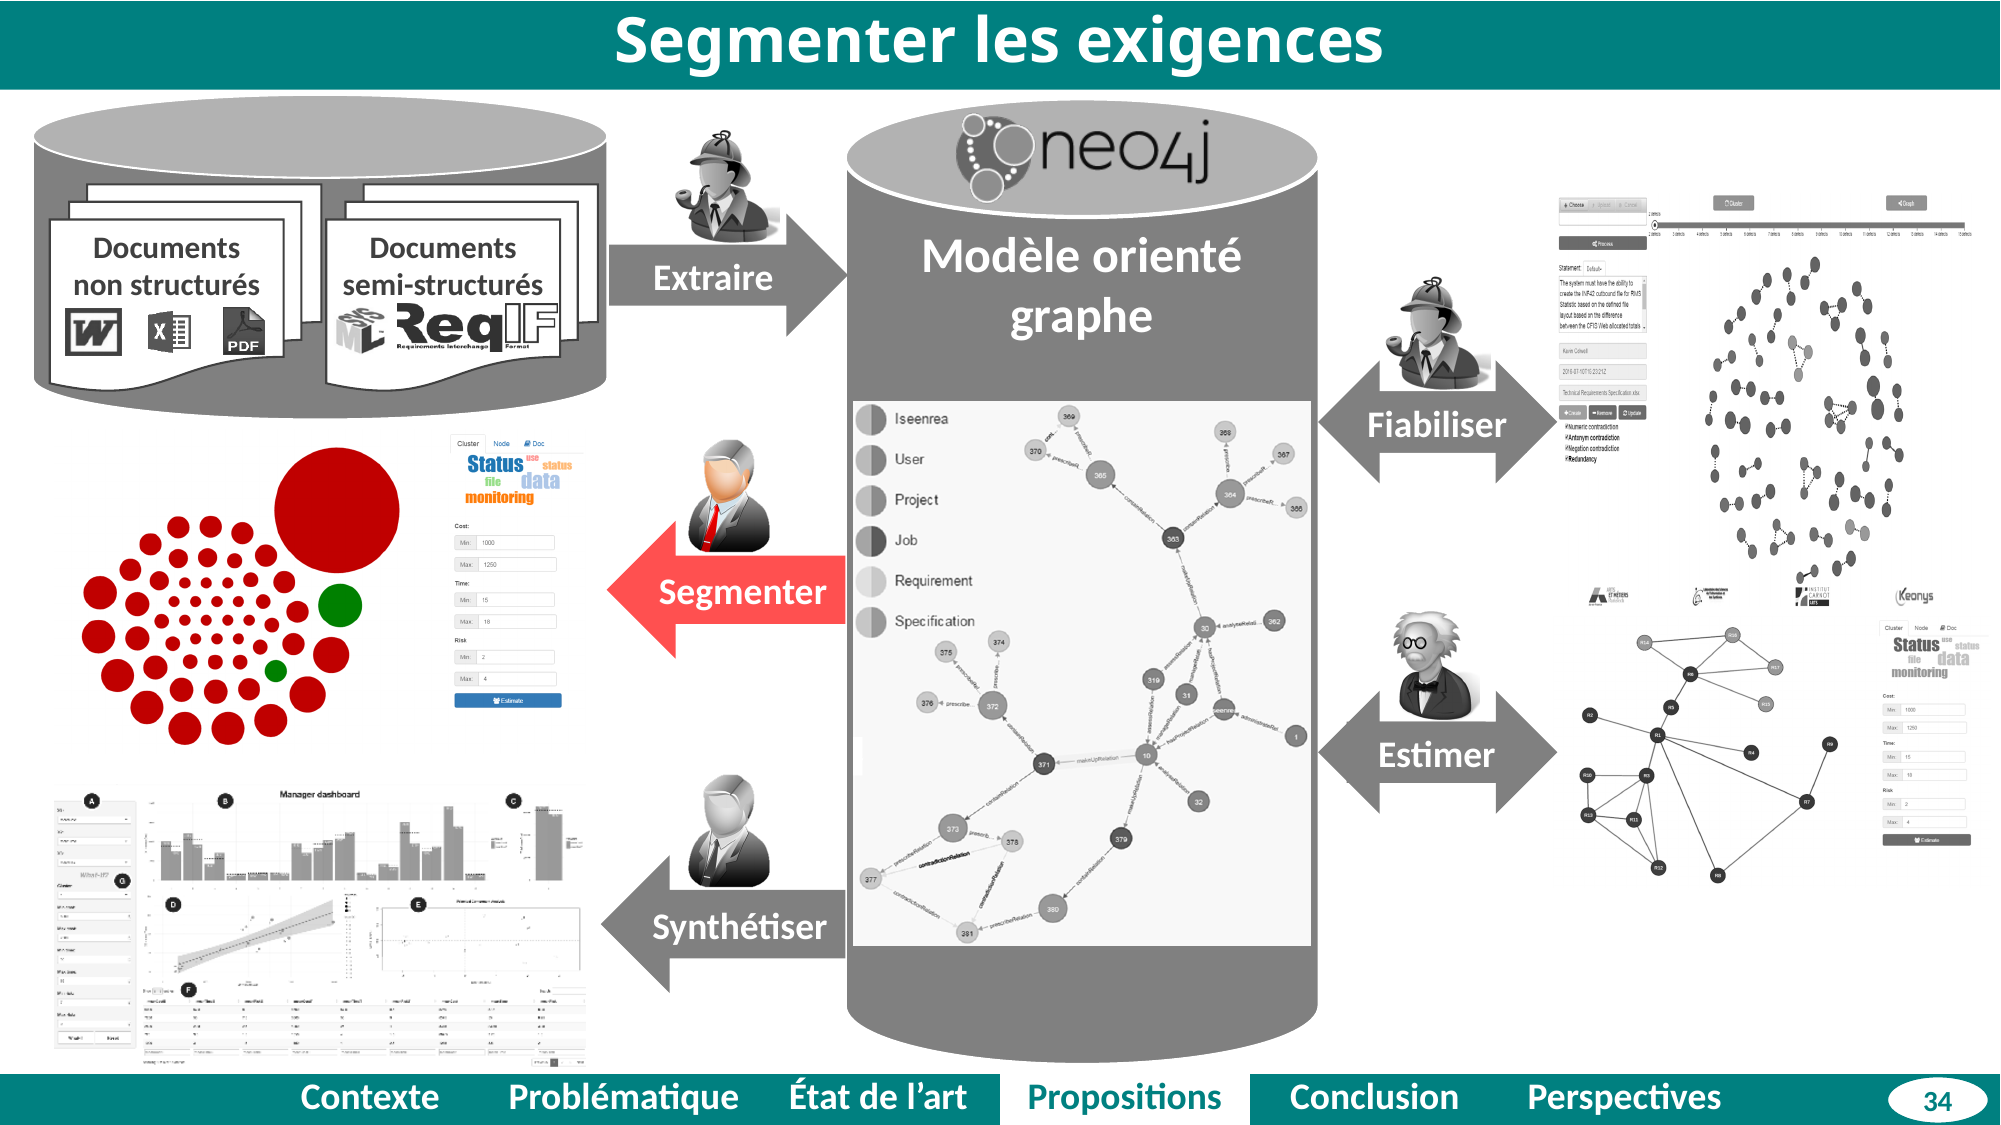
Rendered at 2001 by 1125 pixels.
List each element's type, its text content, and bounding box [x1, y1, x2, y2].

picture [333, 307, 388, 355]
picture [54, 429, 586, 754]
text_box Synthétiser [600, 855, 846, 994]
table_header État de l’art [757, 1074, 1000, 1125]
table_header Problématique [491, 1074, 757, 1125]
picture [145, 308, 193, 356]
picture [952, 100, 1212, 216]
text_box Segmenter les exigences [0, 1, 2000, 90]
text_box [1319, 362, 1556, 481]
text_box Modèle orienté graphe [844, 108, 1320, 1066]
picture [683, 771, 773, 890]
table_header Conclusion [1250, 1074, 1500, 1125]
table_header Perspectives [1500, 1074, 1750, 1125]
picture [397, 303, 558, 352]
picture [853, 401, 1311, 946]
text_box Extraire [609, 213, 848, 337]
picture [65, 308, 122, 356]
text_box Documents non structurés [48, 183, 323, 392]
picture [54, 784, 586, 1068]
picture [683, 435, 773, 554]
picture [1384, 269, 1493, 362]
text_box Documents semi-structurés [325, 183, 599, 392]
table_header [0, 1074, 250, 1125]
text_box [31, 93, 609, 421]
text_box Segmenter [606, 520, 846, 659]
table_header Contexte [250, 1074, 491, 1125]
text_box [1319, 693, 1556, 812]
picture [673, 122, 783, 259]
text_box 34 [1886, 1075, 1990, 1125]
picture [1383, 603, 1480, 693]
table_header Propositions [1000, 1074, 1250, 1125]
table_header [1750, 1074, 2000, 1125]
picture [215, 307, 272, 355]
picture [1553, 616, 1991, 888]
picture [1558, 193, 1972, 607]
